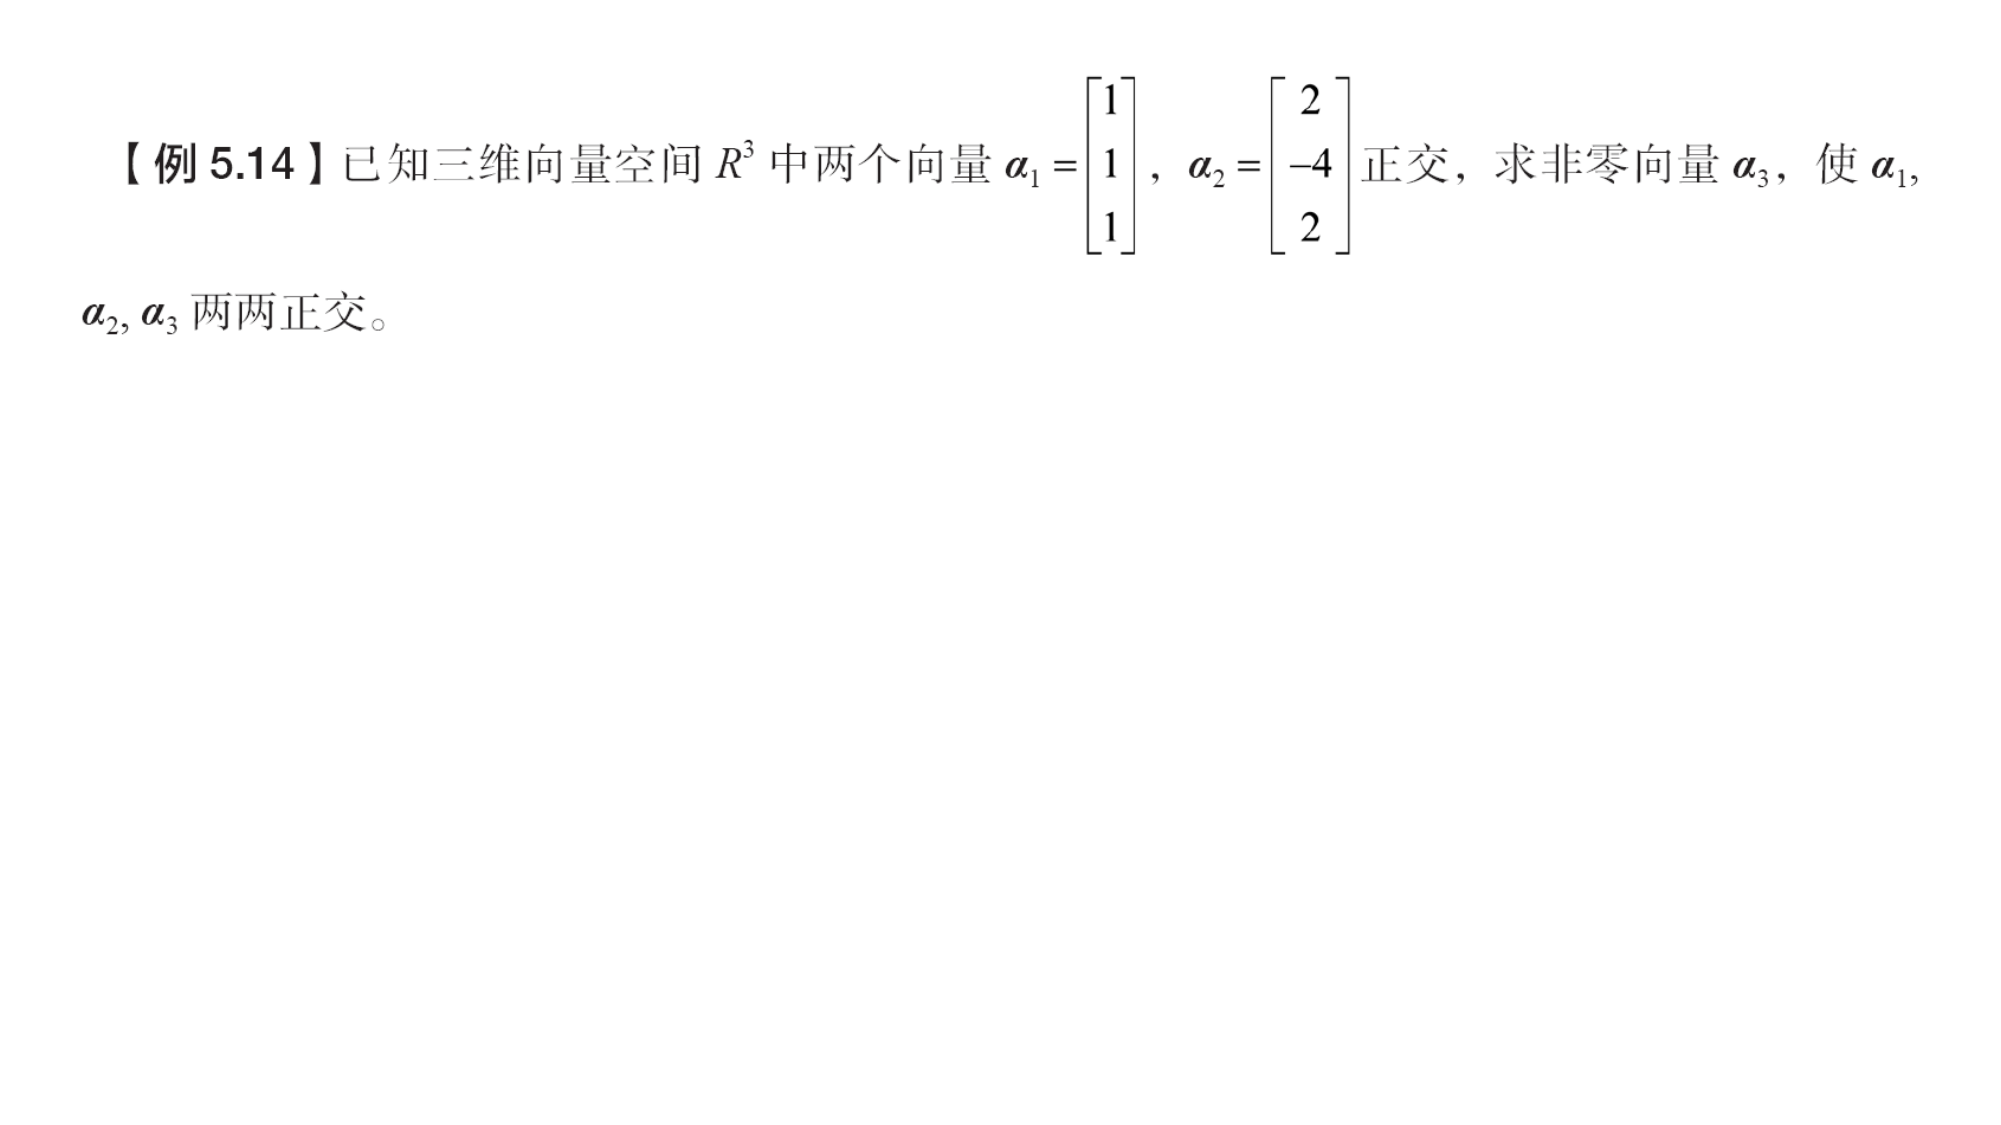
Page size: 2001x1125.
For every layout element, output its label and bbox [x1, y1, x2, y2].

picture [0, 30, 2000, 369]
